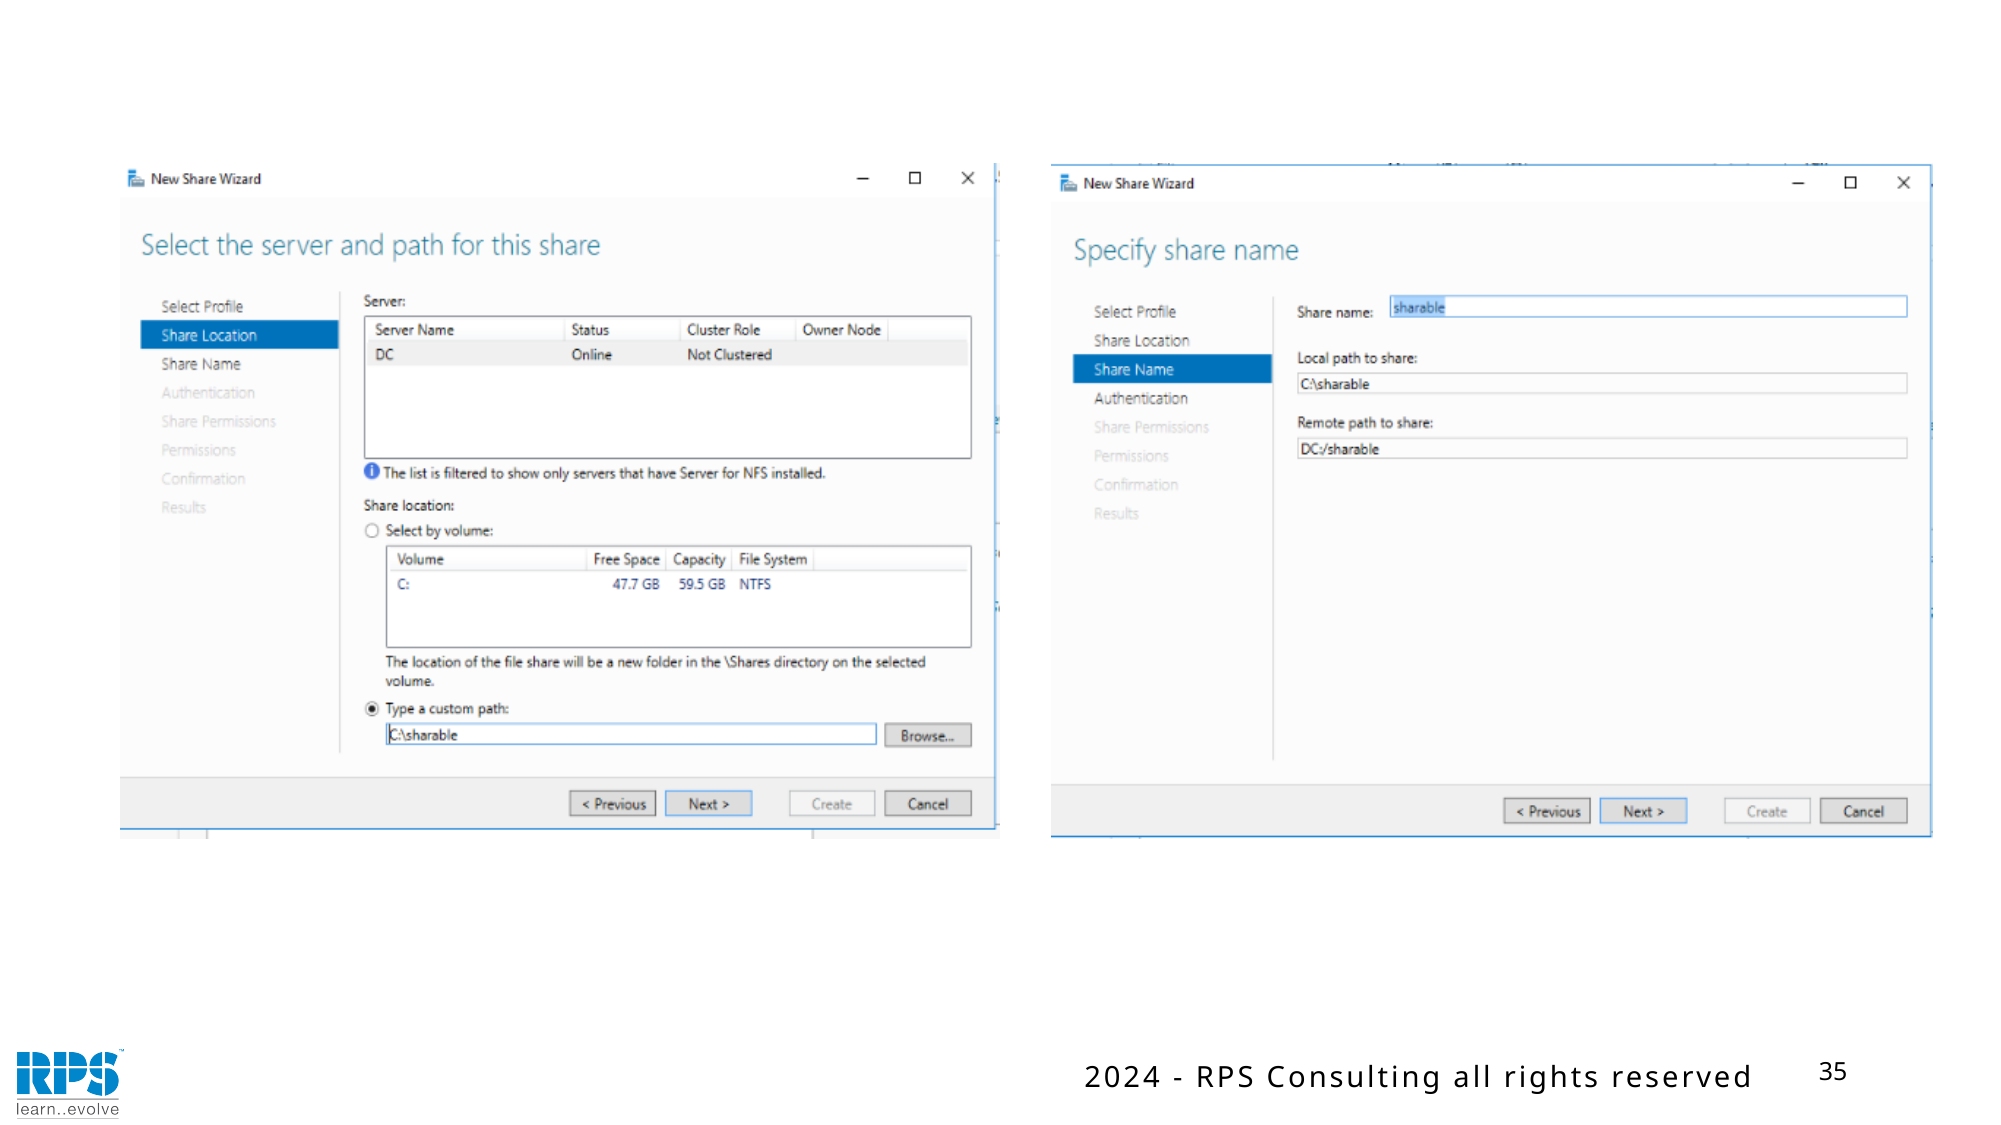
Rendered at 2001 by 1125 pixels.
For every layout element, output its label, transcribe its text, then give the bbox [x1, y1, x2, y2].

text_box 2024 - RPS Consulting all rights reserved [725, 1052, 1412, 1094]
slide_number 35 [1412, 1042, 1863, 1103]
picture [1050, 163, 1933, 840]
picture [120, 163, 1000, 840]
picture [17, 1048, 125, 1120]
